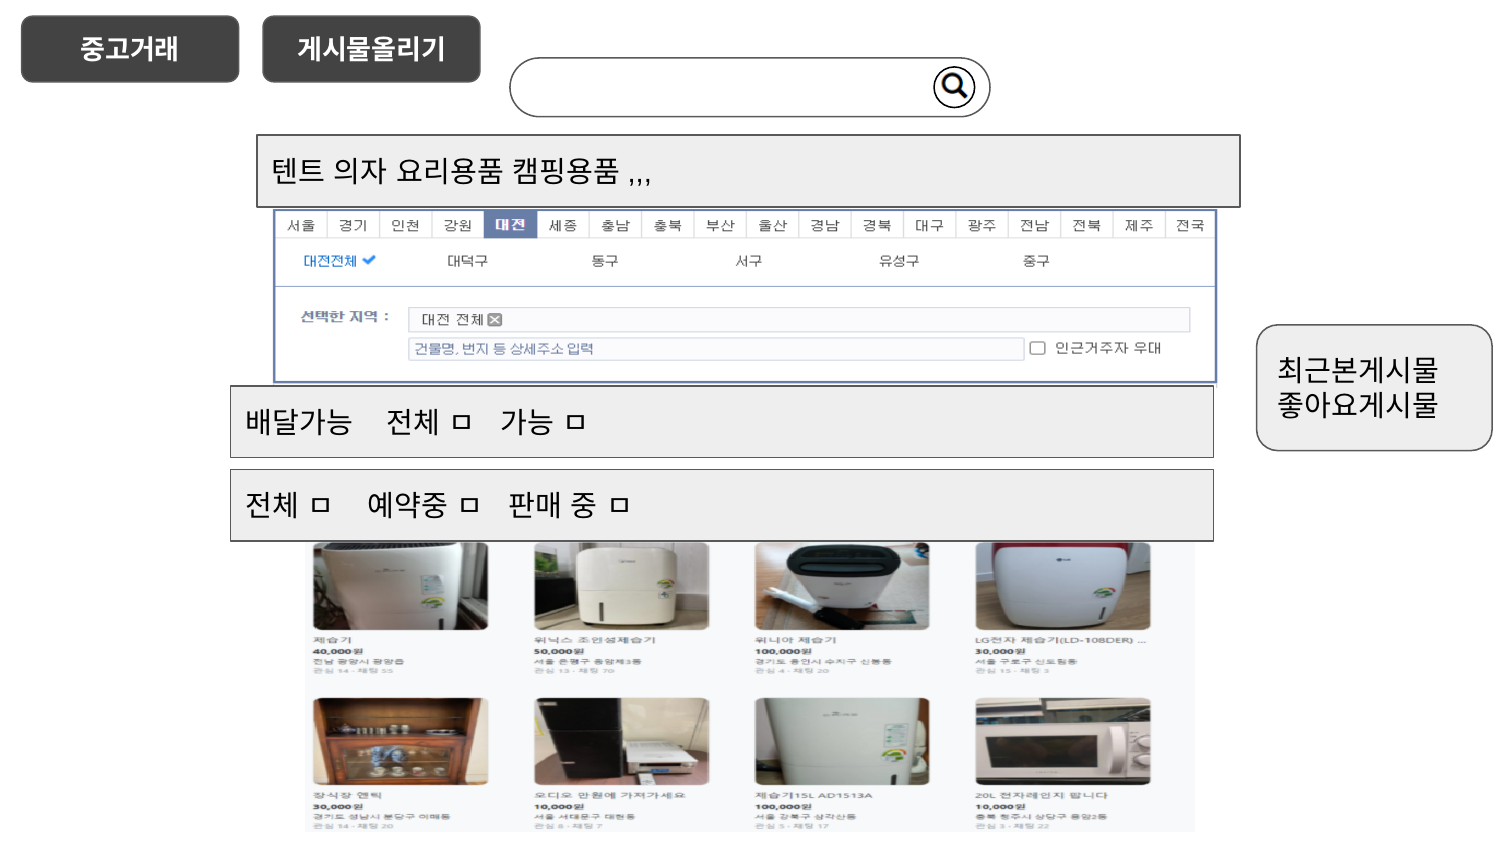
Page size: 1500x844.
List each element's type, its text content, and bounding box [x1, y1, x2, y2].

text_box 전체 ㅁ 예약중 ㅁ 판매 중 ㅁ [230, 469, 1214, 541]
picture [267, 203, 1221, 389]
text_box 텐트 의자 요리용품 캠핑용품,,, [256, 135, 1240, 207]
text_box [509, 57, 991, 117]
text_box 중고거래 [21, 16, 239, 82]
picture [934, 66, 977, 108]
text_box 배달가능 전체 ㅁ 가능 ㅁ [230, 386, 1214, 458]
text_box 게시물올리기 [263, 16, 480, 82]
picture [305, 532, 1195, 833]
text_box 최근본게시물 좋아요게시물 [1256, 324, 1493, 451]
